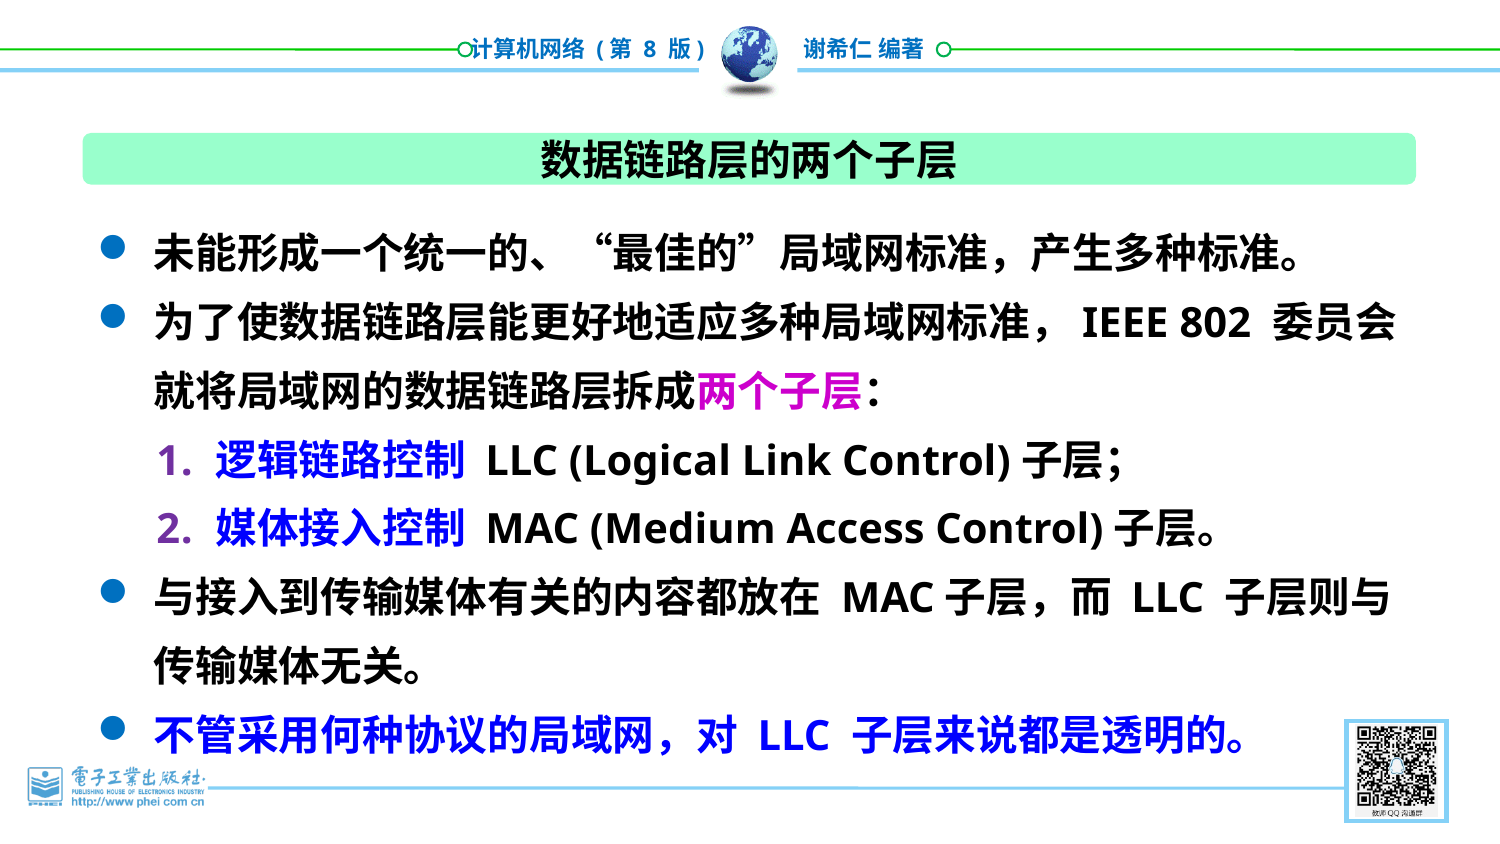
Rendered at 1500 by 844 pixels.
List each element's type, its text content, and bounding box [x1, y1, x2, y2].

picture [1355, 724, 1438, 817]
text_box 数据链路层的两个子层 [525, 126, 973, 192]
text_box [82, 132, 525, 185]
text_box [973, 132, 1417, 185]
text_box 未能形成一个统一的、“最佳的”局域网标准，产生多种标准。 为了使数据链路层能更好地适应多种局域网标准，IEEE 802 委员会就将局域网的数据链路层拆成两个子层： 逻辑链路控制 LLC (Logical Link Control)子层； 媒体接入控制 MAC (Medium Access Control)子层。 与接入到传输媒体有关的内容都放在 MAC子层，而 LLC 子层则与传输媒体无关。 不管采用何种协议的局域网，对 LLC 子层来说都是透明的。 [82, 201, 1416, 766]
picture [23, 764, 208, 809]
picture [719, 24, 779, 100]
